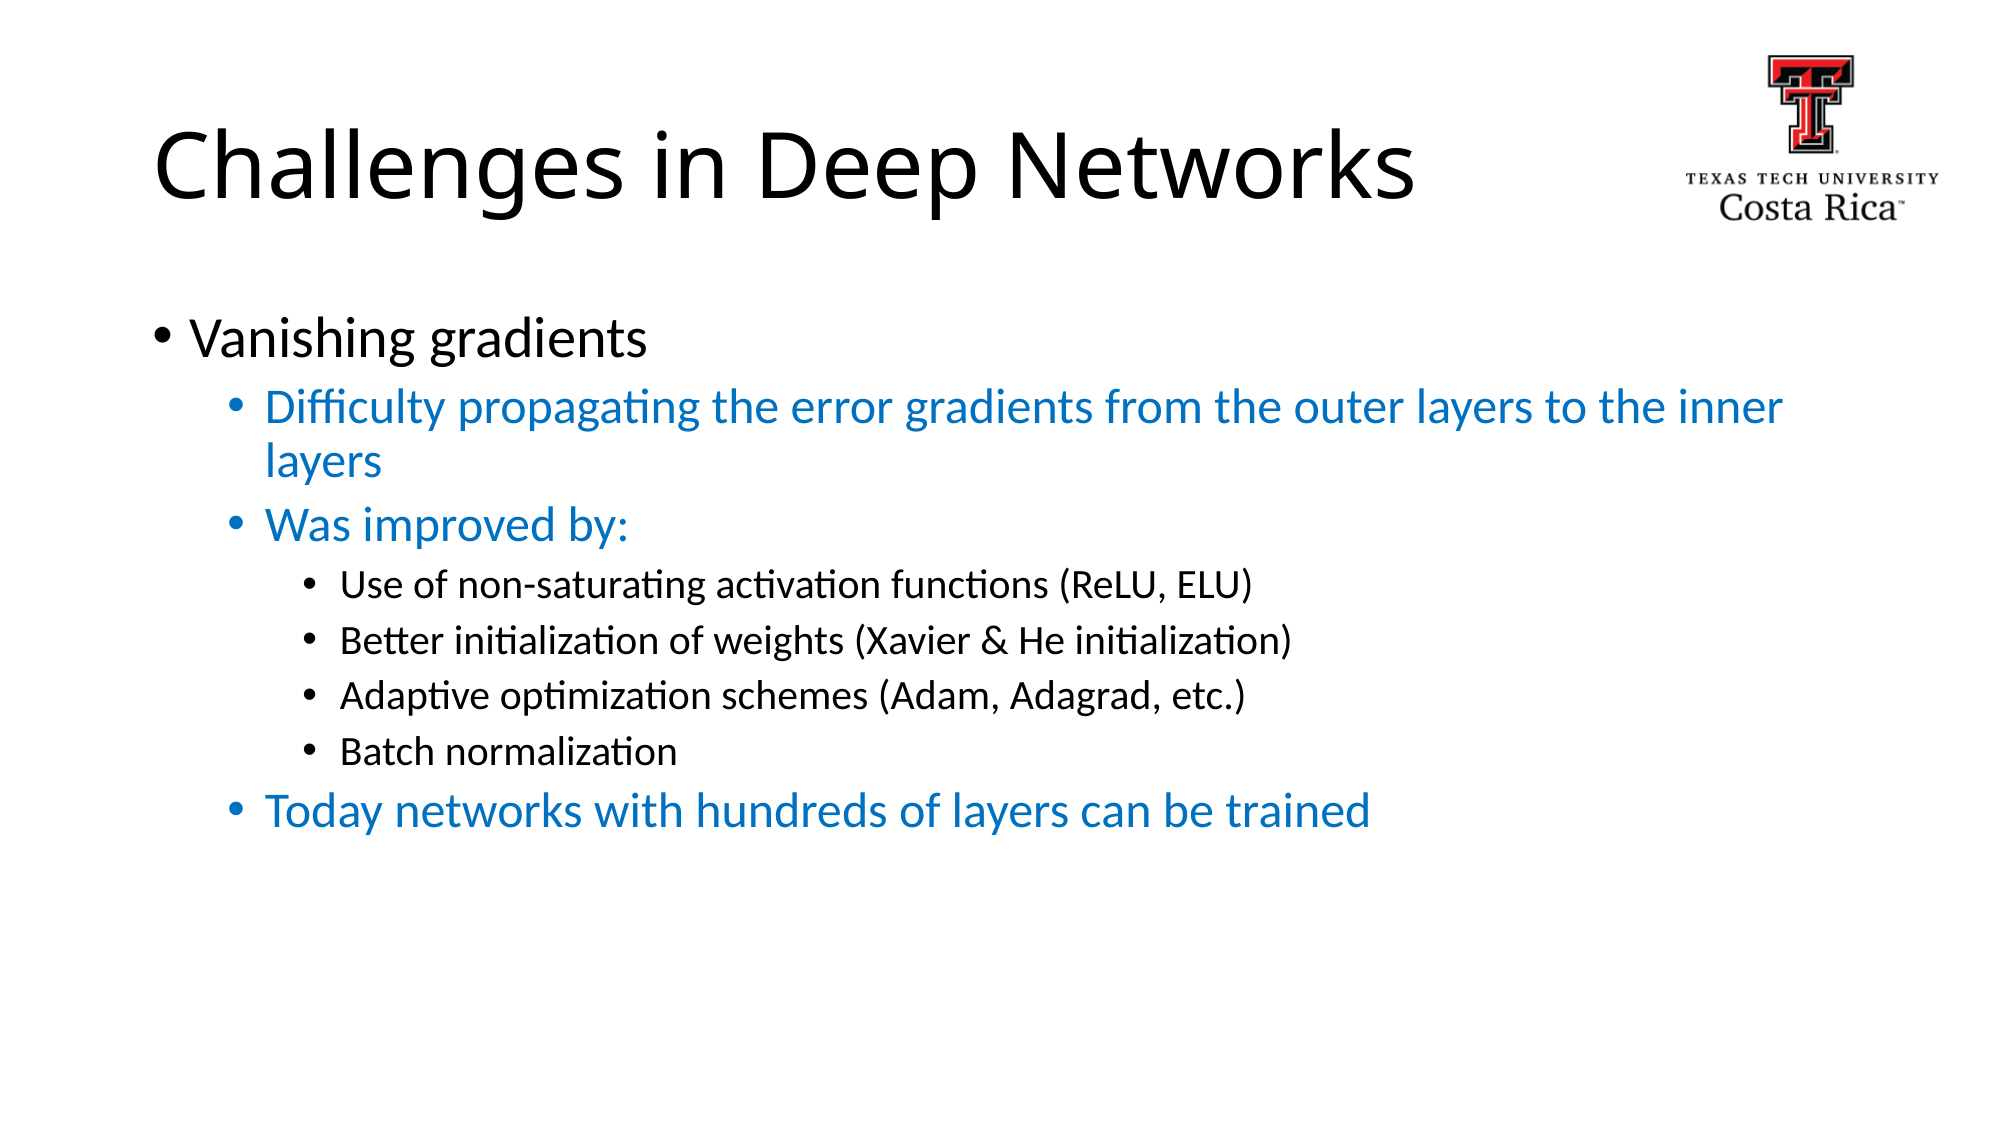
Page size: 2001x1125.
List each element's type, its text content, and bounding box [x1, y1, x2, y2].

picture [1664, 30, 1964, 251]
title Challenges in Deep Networks [137, 59, 1863, 278]
list Vanishing gradients Difficulty propagating the error gradients from the outer layers to the inner layers Was improved by: Use of non-saturating activation functions (ReLU, ELU) Better initialization of weights (Xavier & He initialization) Adaptive optimization schemes (Adam, Adagrad, etc.) Batch normalization Today networks with hundreds of layers can be trained [137, 299, 1863, 1014]
